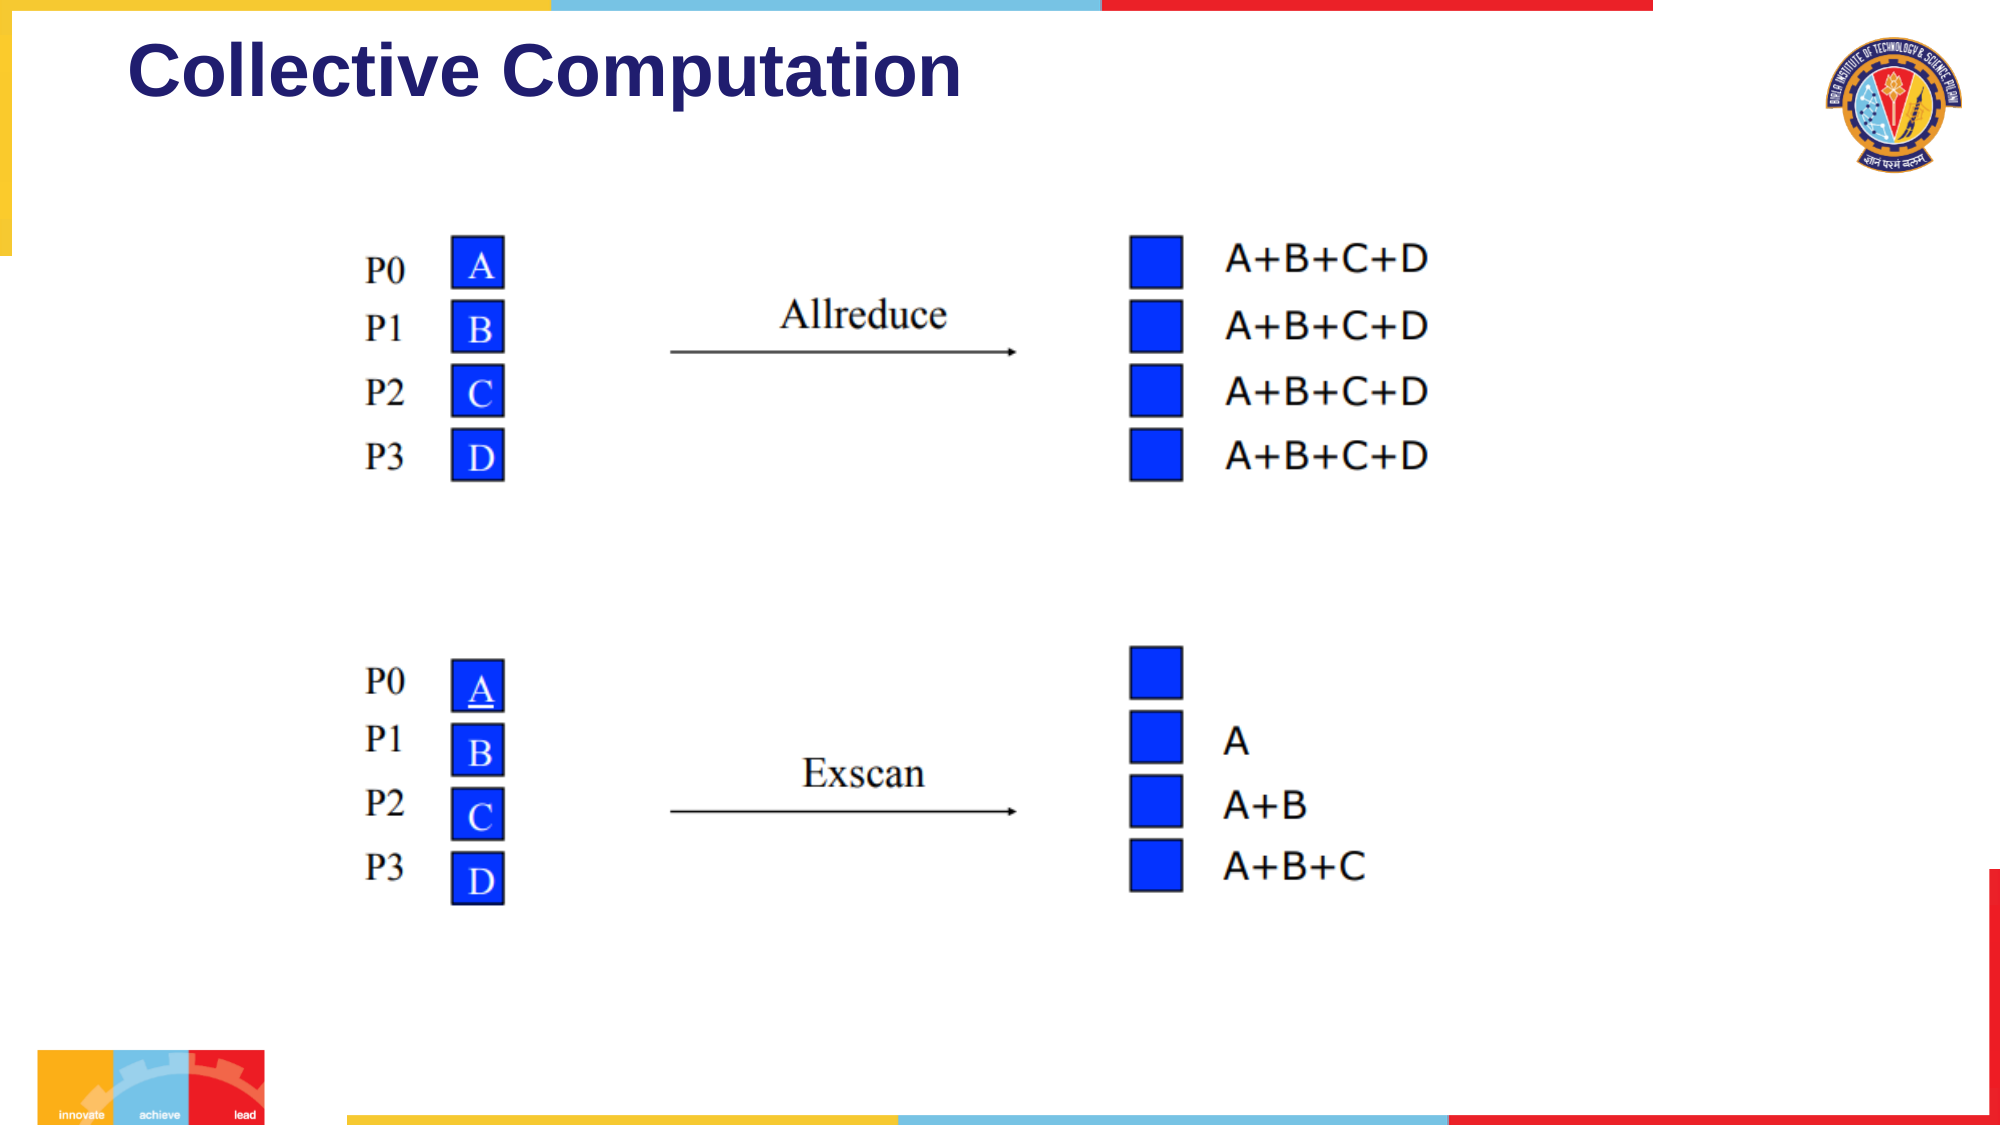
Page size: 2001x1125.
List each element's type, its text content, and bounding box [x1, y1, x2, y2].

picture [37, 1049, 265, 1125]
title Collective Computation [127, 21, 1873, 113]
picture [1825, 37, 1962, 174]
picture [347, 869, 2000, 1125]
picture [0, 0, 1653, 256]
picture [324, 184, 1580, 941]
